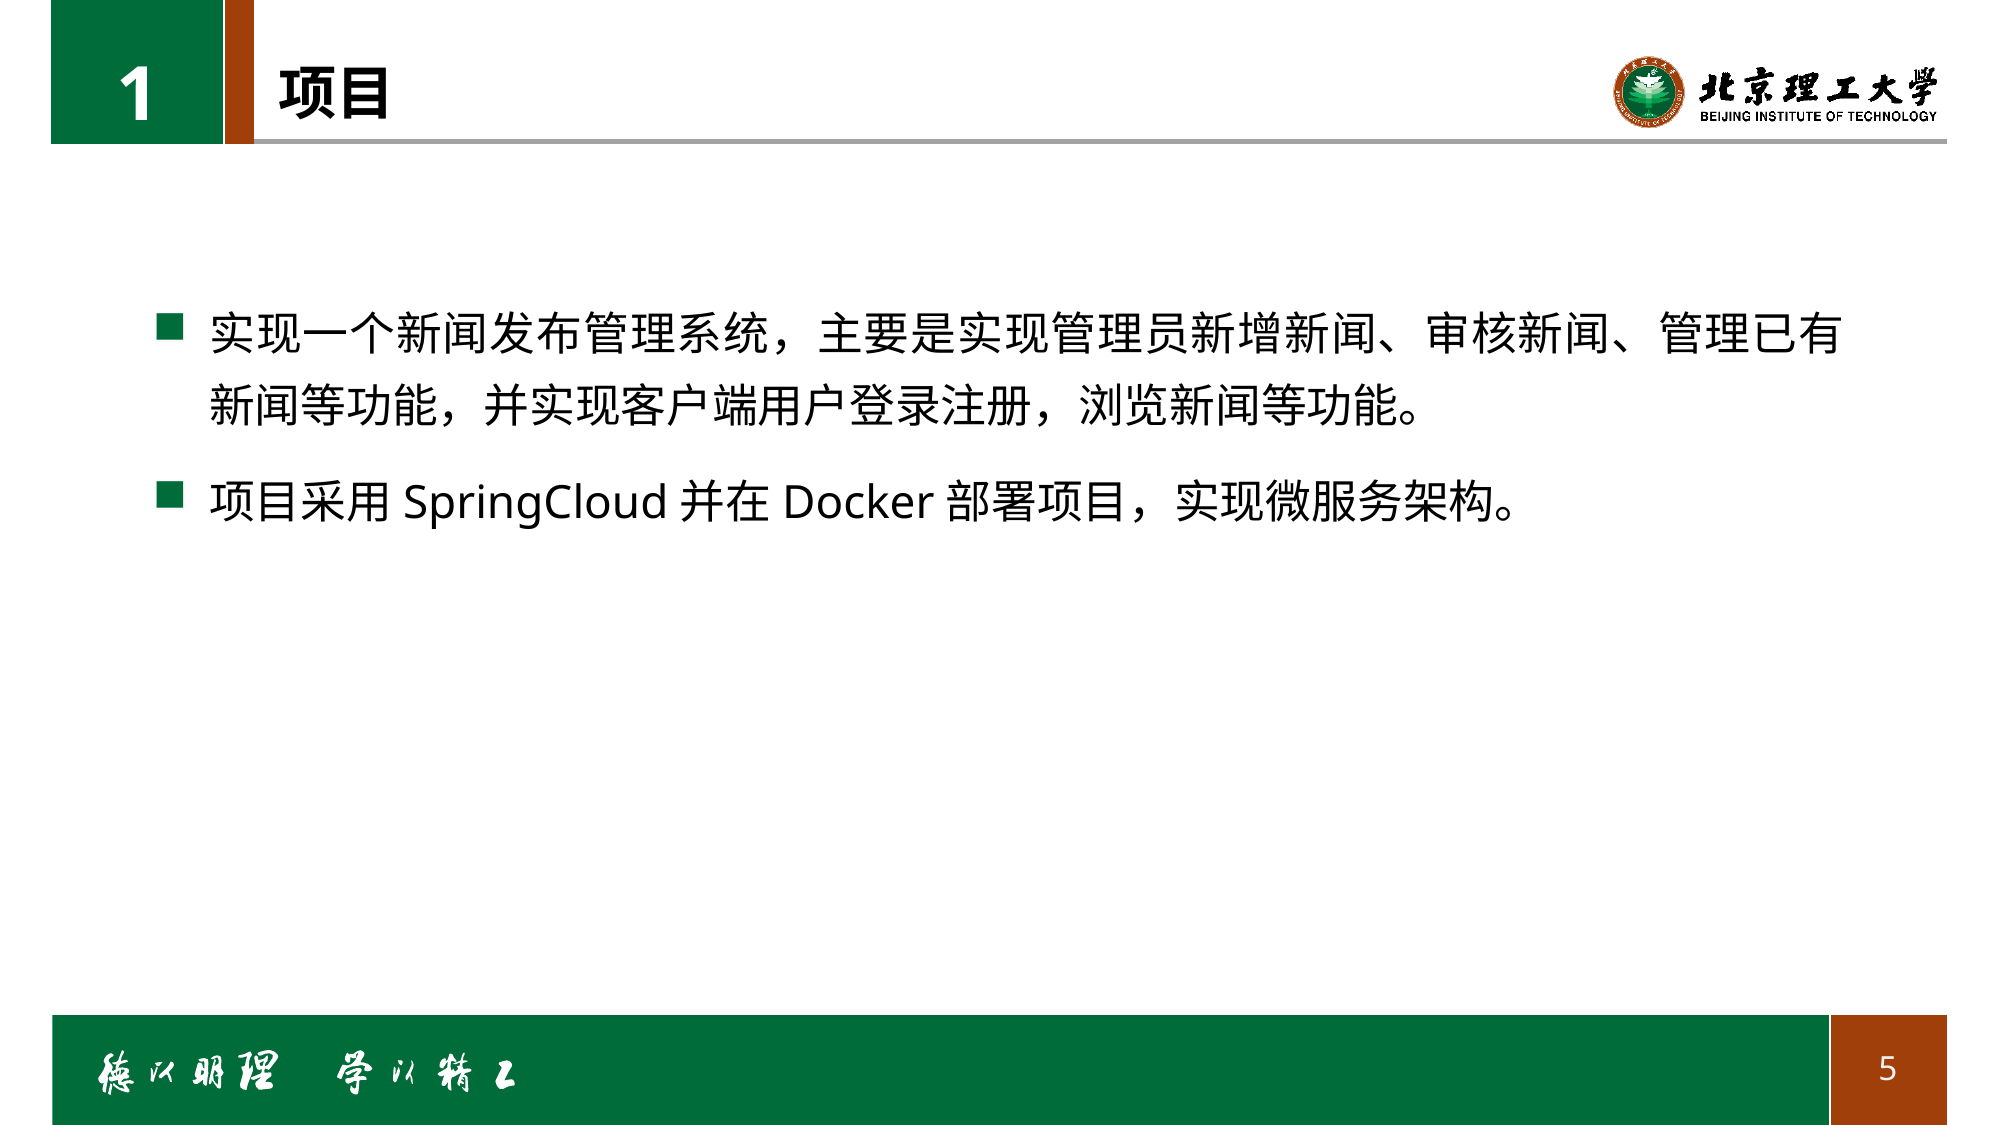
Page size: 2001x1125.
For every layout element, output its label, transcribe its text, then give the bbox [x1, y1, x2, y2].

picture [1682, 56, 1937, 128]
text_box 实现一个新闻发布管理系统，主要是实现管理员新增新闻、审核新闻、管理已有新闻等功能，并实现客户端用户登录注册，浏览新闻等功能。 项目采用SpringCloud并在Docker部署项目，实现微服务架构。 [138, 281, 1861, 536]
title 项目 [263, 56, 1682, 136]
text_box 1 [58, 38, 218, 144]
